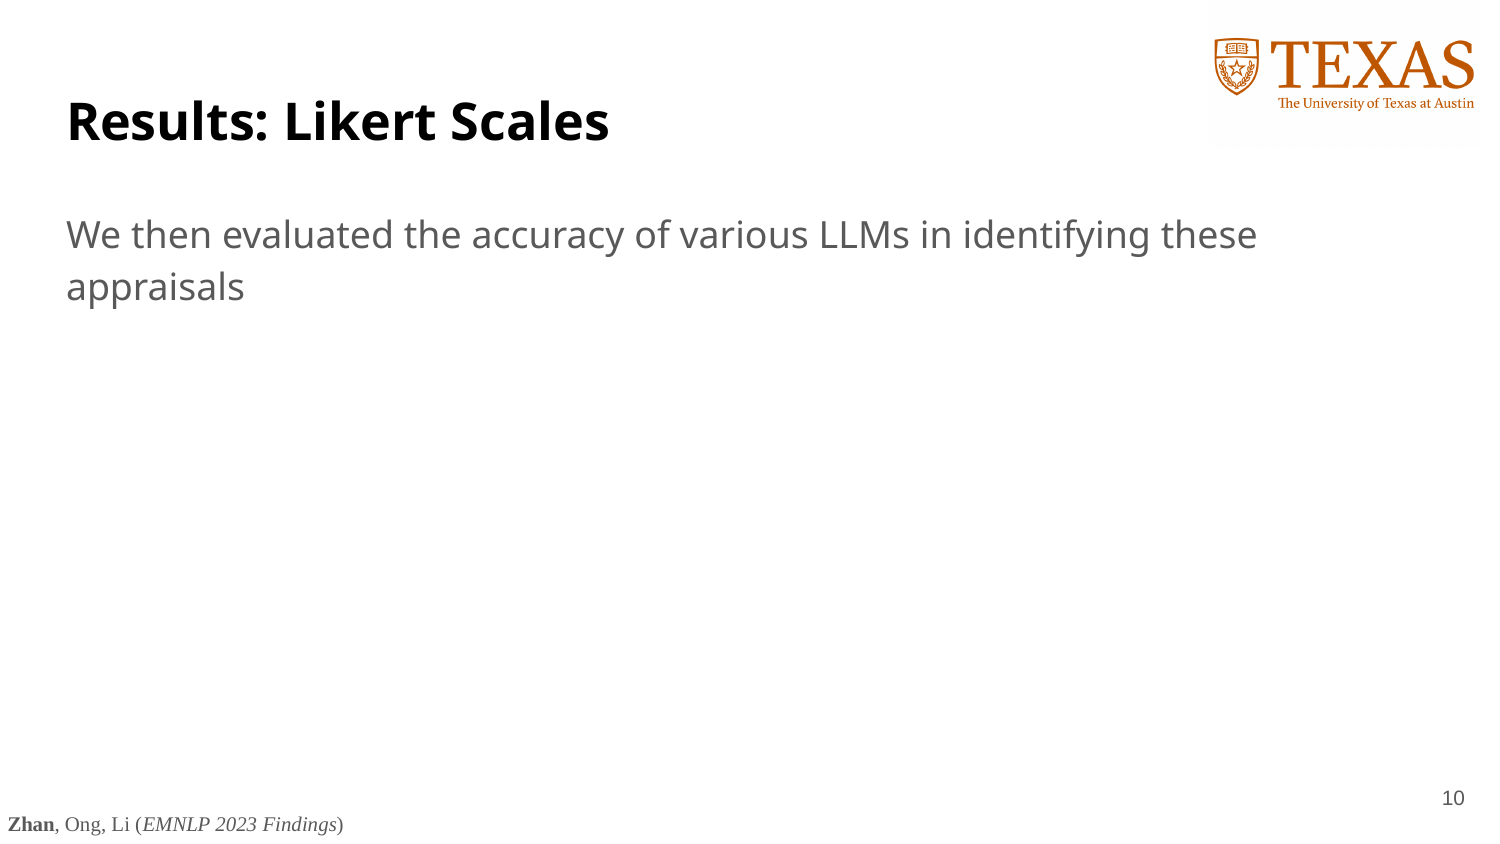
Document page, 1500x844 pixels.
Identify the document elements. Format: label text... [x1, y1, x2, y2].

list We then evaluated the accuracy of various LLMs in identifying these appraisals [51, 189, 1435, 750]
text_box Zhan, Ong, Li (EMNLP 2023 Findings) [0, 803, 383, 844]
title Results: Likert Scales [51, 72, 1449, 167]
picture [1209, 0, 1480, 150]
slide_number 10 [1389, 764, 1480, 830]
